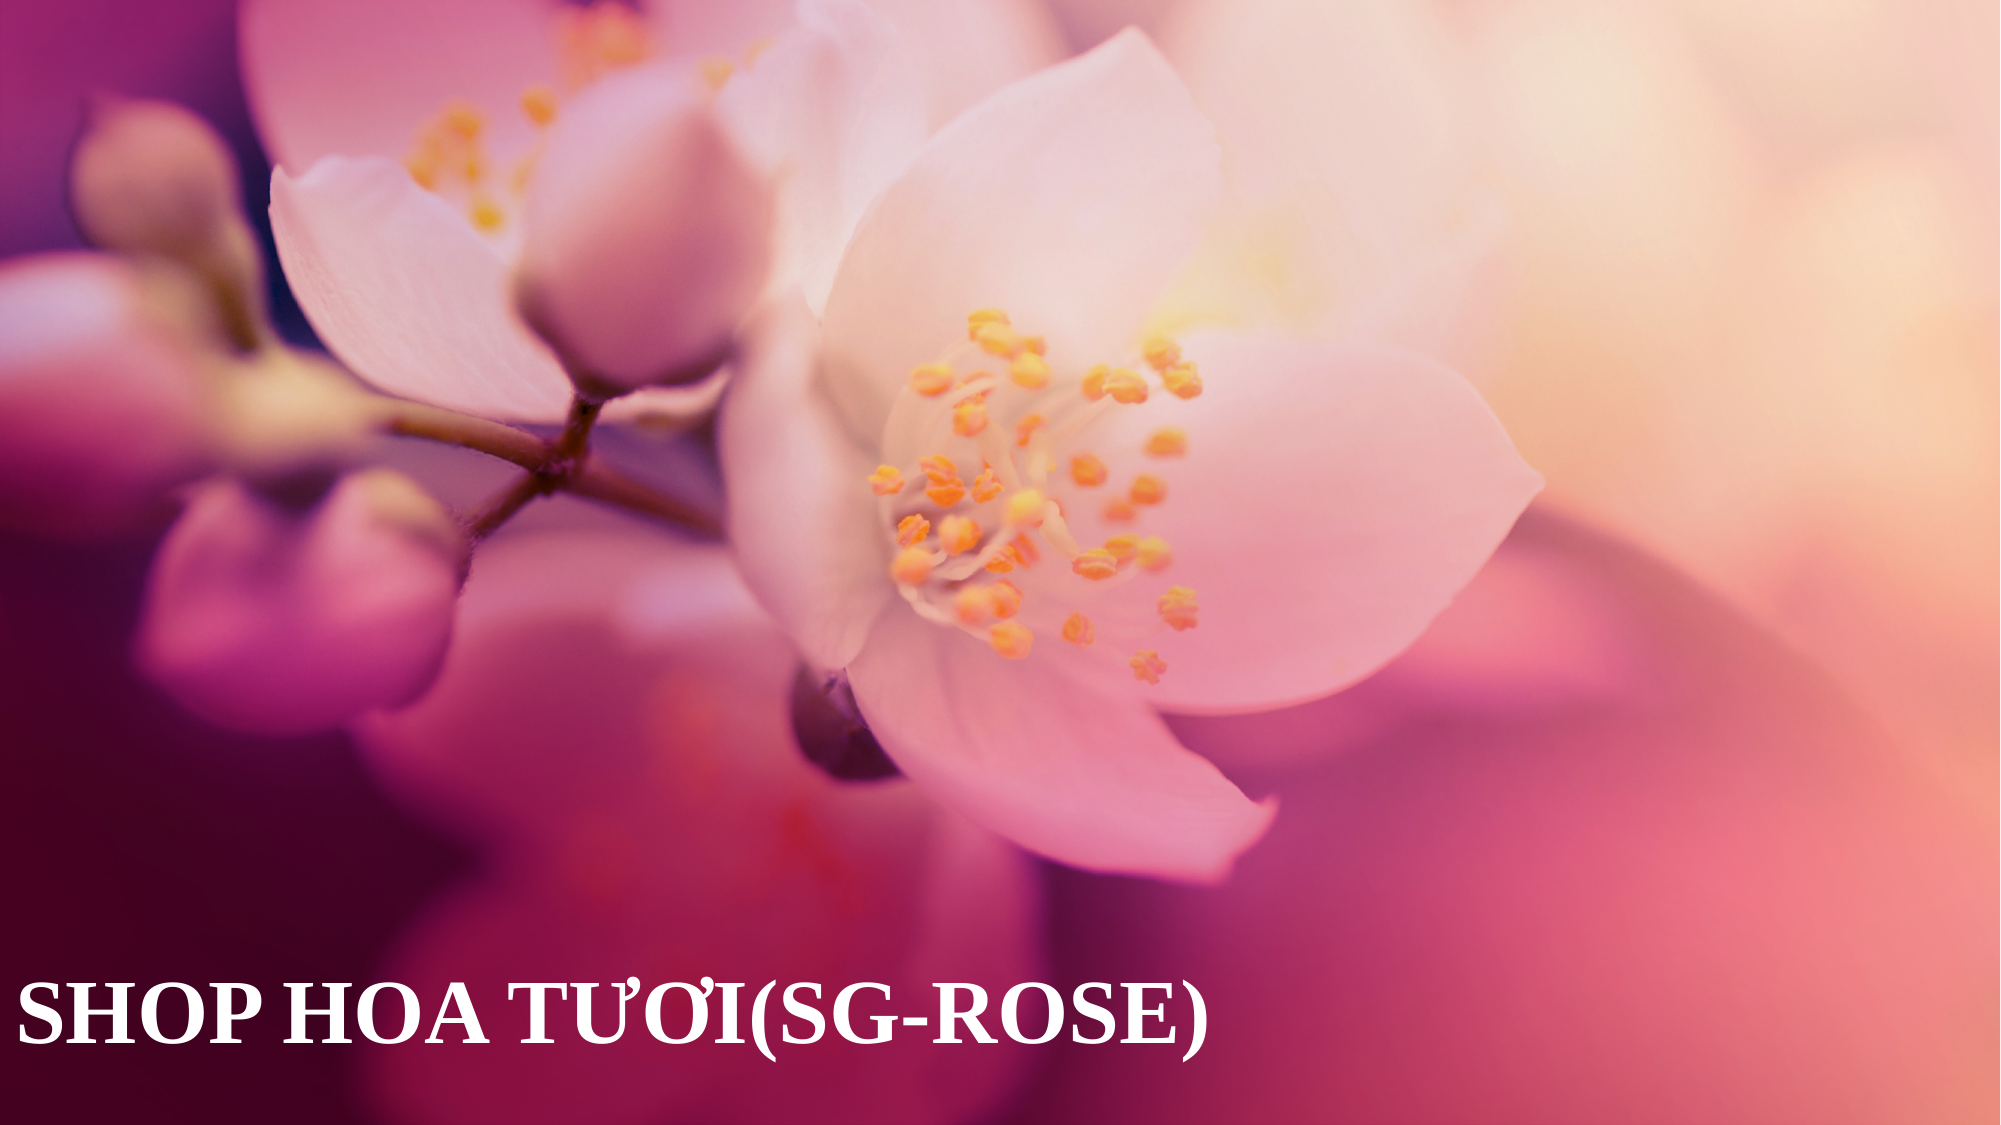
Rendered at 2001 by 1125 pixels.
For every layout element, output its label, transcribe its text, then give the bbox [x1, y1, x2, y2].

picture [0, 0, 2001, 1125]
title SHOP HOA TƯƠI(SG-ROSE) [0, 888, 1243, 1070]
